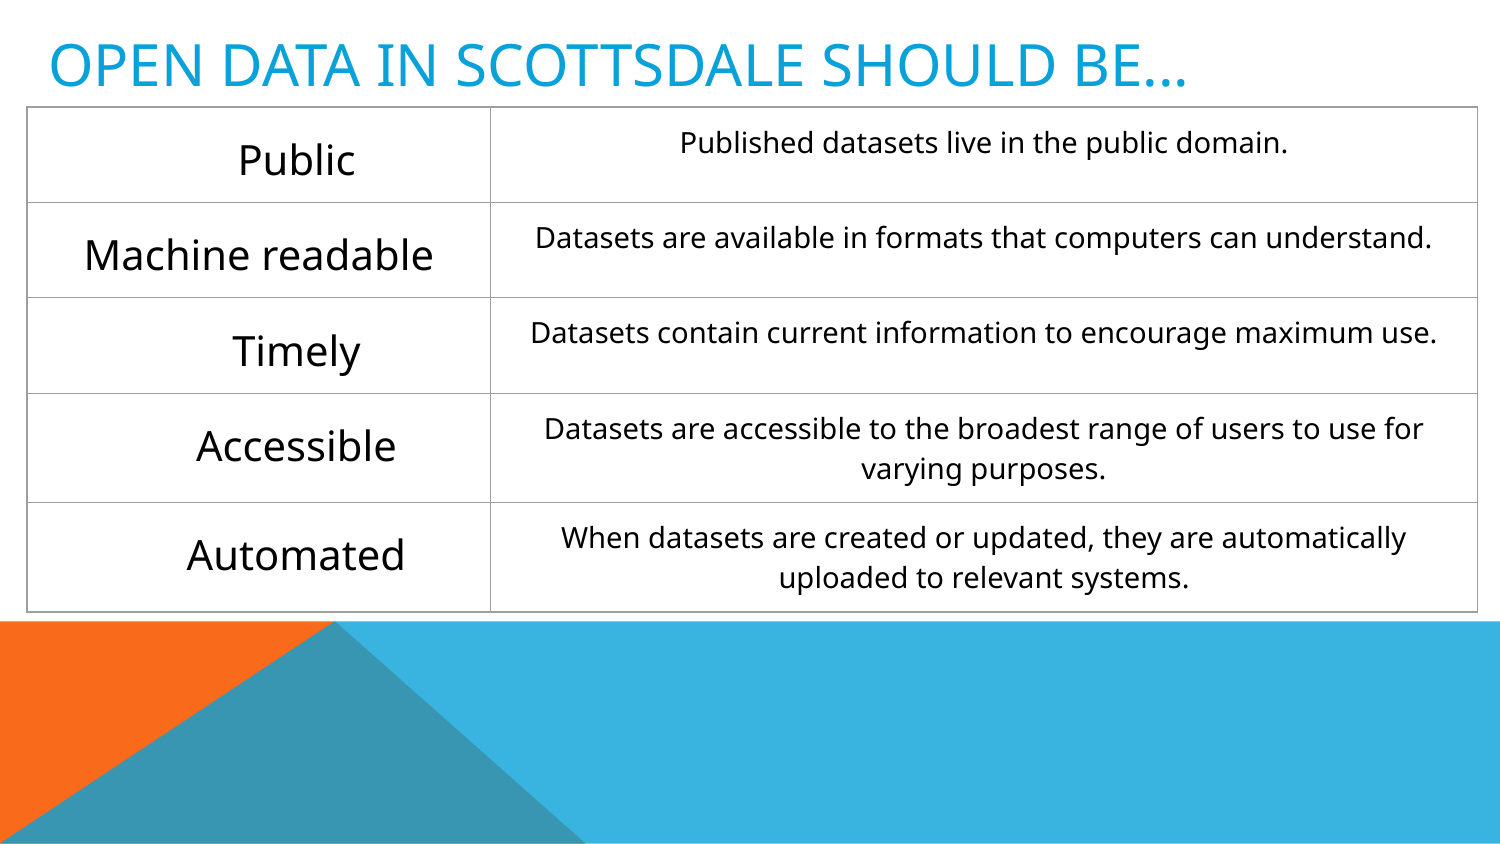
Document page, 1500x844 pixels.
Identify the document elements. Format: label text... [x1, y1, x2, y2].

table_cell Datasets are accessible to the broadest range of users to use for varying purposes. [491, 394, 1477, 502]
title OPEN DATA IN SCOTTSDALE SHOULD BE... [33, 13, 1432, 106]
table_cell Datasets are available in formats that computers can understand. [491, 203, 1477, 297]
table_cell Timely [28, 298, 490, 393]
table_cell When datasets are created or updated, they are automatically uploaded to relevant systems. [491, 503, 1477, 611]
table_cell Machine readable [28, 203, 490, 297]
text_box [22, 762, 1500, 844]
table_cell Accessible [28, 394, 490, 502]
table_cell Automated [28, 503, 490, 611]
table_header Public [28, 108, 490, 202]
table_cell Datasets contain current information to encourage maximum use. [491, 298, 1477, 393]
table_header Published datasets live in the public domain. [491, 108, 1477, 202]
